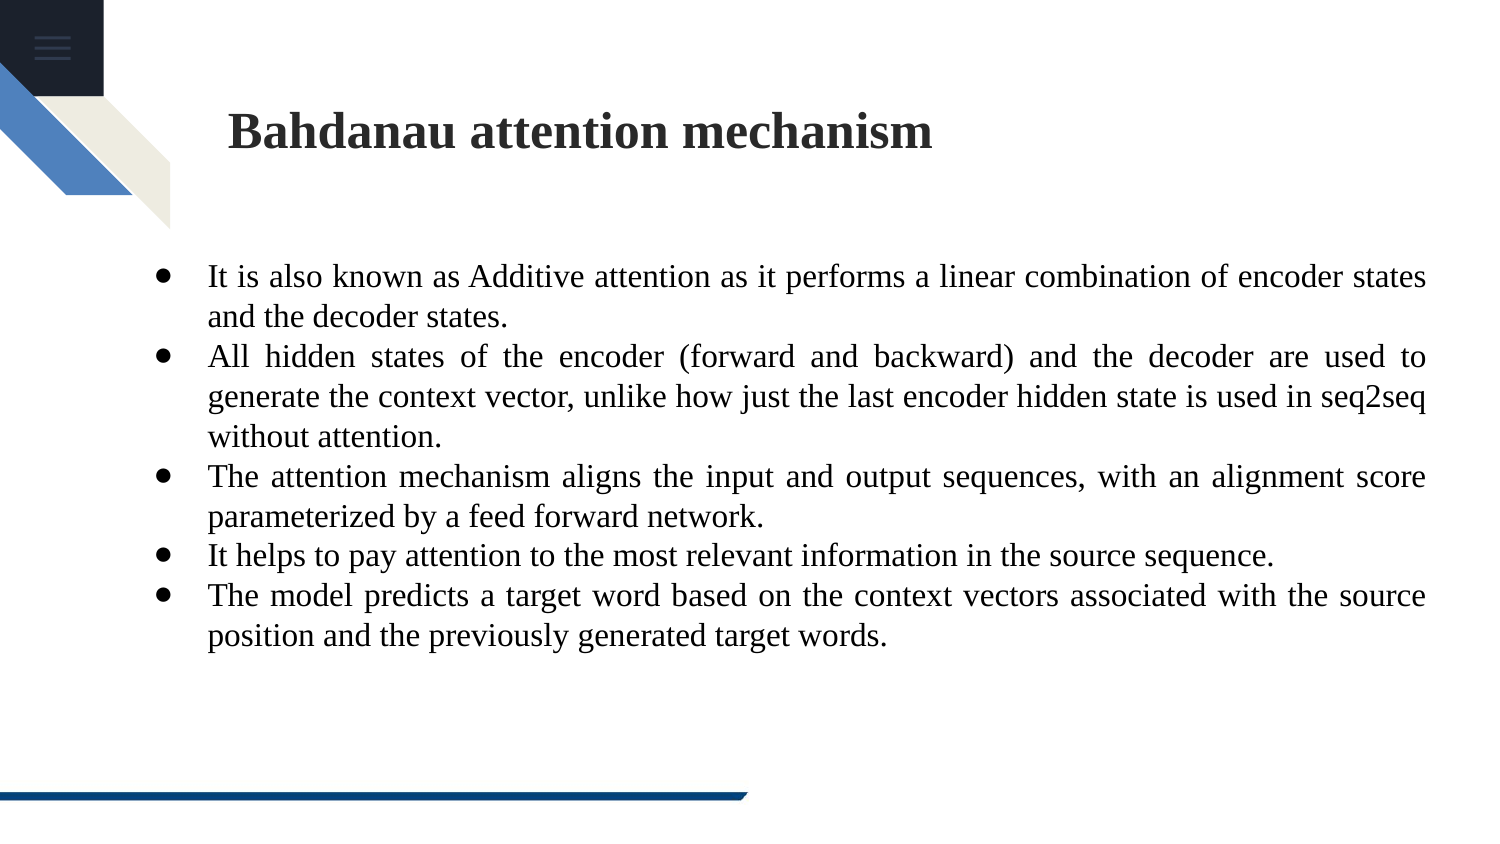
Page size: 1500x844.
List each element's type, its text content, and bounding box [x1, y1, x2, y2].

picture [0, 0, 748, 844]
text_box It is also known as Additive attention as it performs a linear combination of encoder states and the decoder states. All hidden states of the encoder (forward and backward) and the decoder are used to generate the context vector, unlike how just the last encoder hidden state is used in seq2seq without attention. The attention mechanism aligns the input and output sequences, with an alignment score parameterized by a feed forward network. It helps to pay attention to the most relevant information in the source sequence. The model predicts a target word based on the context vectors associated with the source position and the previously generated target words. [117, 239, 1444, 706]
title Bahdanau attention mechanism [212, 132, 1299, 175]
